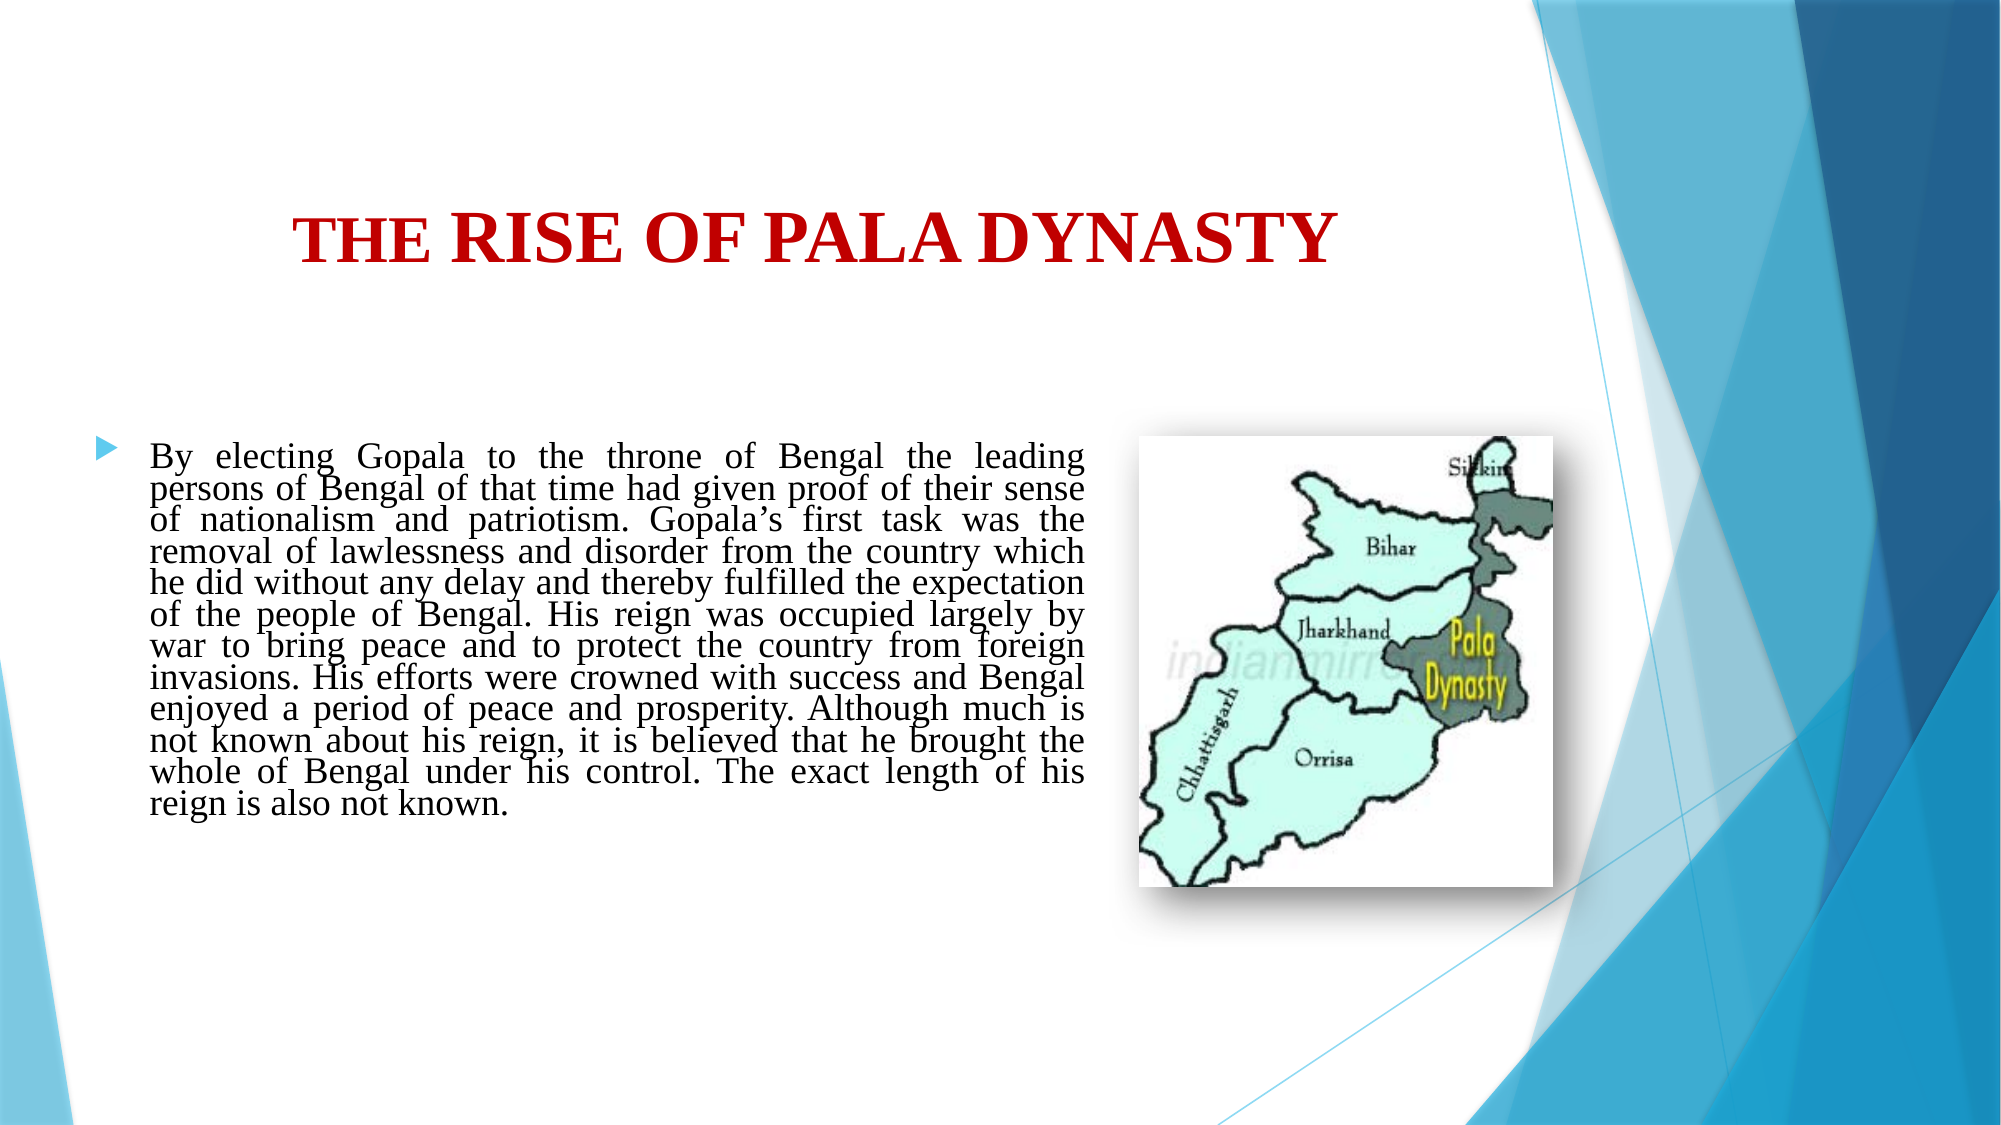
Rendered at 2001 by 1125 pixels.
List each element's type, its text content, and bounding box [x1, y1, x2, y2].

picture [1138, 435, 1554, 887]
list By electing Gopala to the throne of Bengal the leading persons of Bengal of that time had given proof of their sense of nationalism and patriotism. Gopala’s first task was the removal of lawlessness and disorder from the country which he did without any delay and thereby fulfilled the expectation of the people of Bengal. His reign was occupied largely by war to bring peace and to protect the country from foreign invasions. His efforts were crowned with success and Bengal enjoyed a period of peace and prosperity. Although much is not known about his reign, it is believed that he brought the whole of Bengal under his control. The exact length of his reign is also not known. [78, 436, 1102, 914]
title THE RISE OF PALA DYNASTY [111, 99, 1522, 317]
